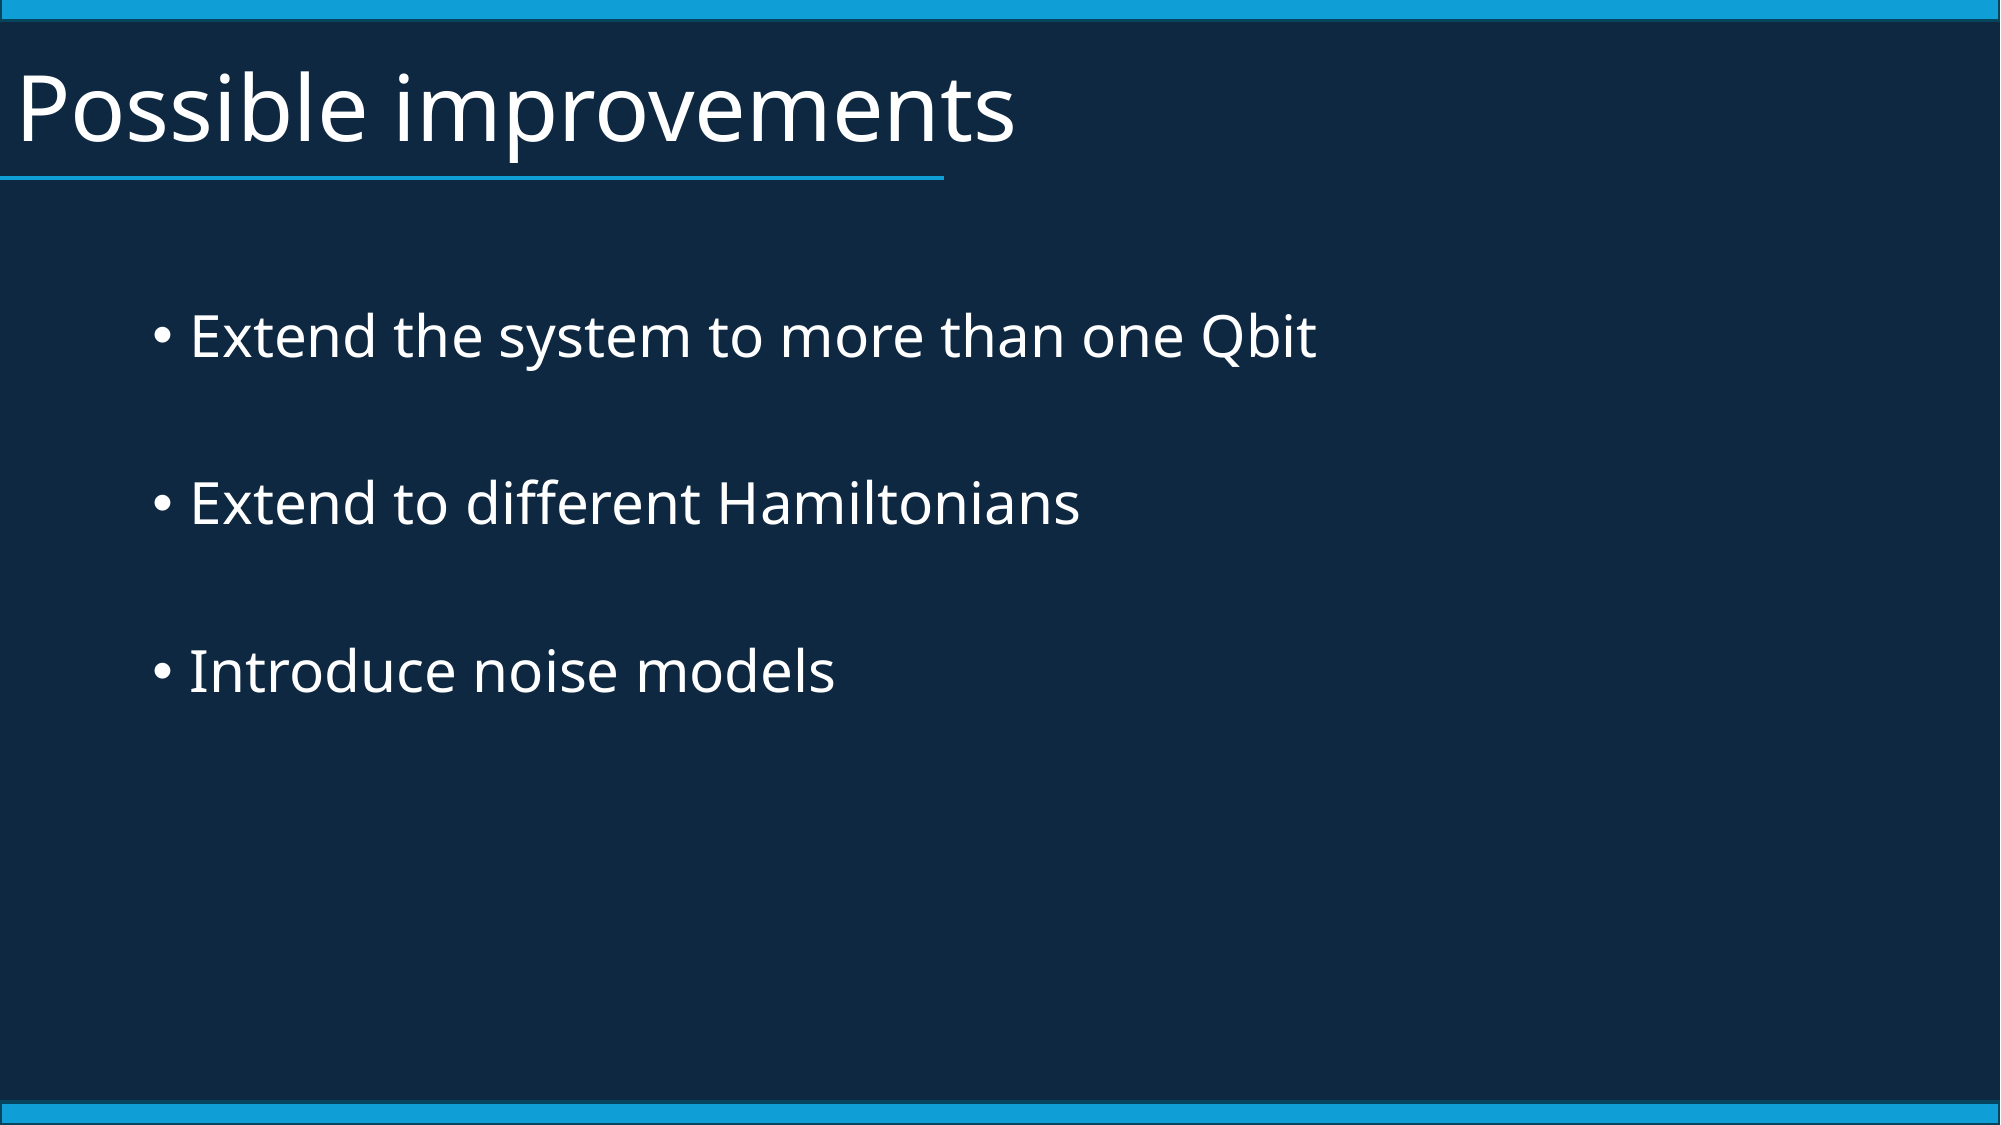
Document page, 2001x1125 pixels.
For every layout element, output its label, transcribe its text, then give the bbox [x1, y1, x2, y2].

text_box [0, 1100, 2000, 1125]
title Possible improvements [0, 22, 1725, 221]
text_box [0, 0, 2000, 22]
list Extend the system to more than one Qbit Extend to different Hamiltonians Introduce noise models [137, 299, 1863, 1014]
